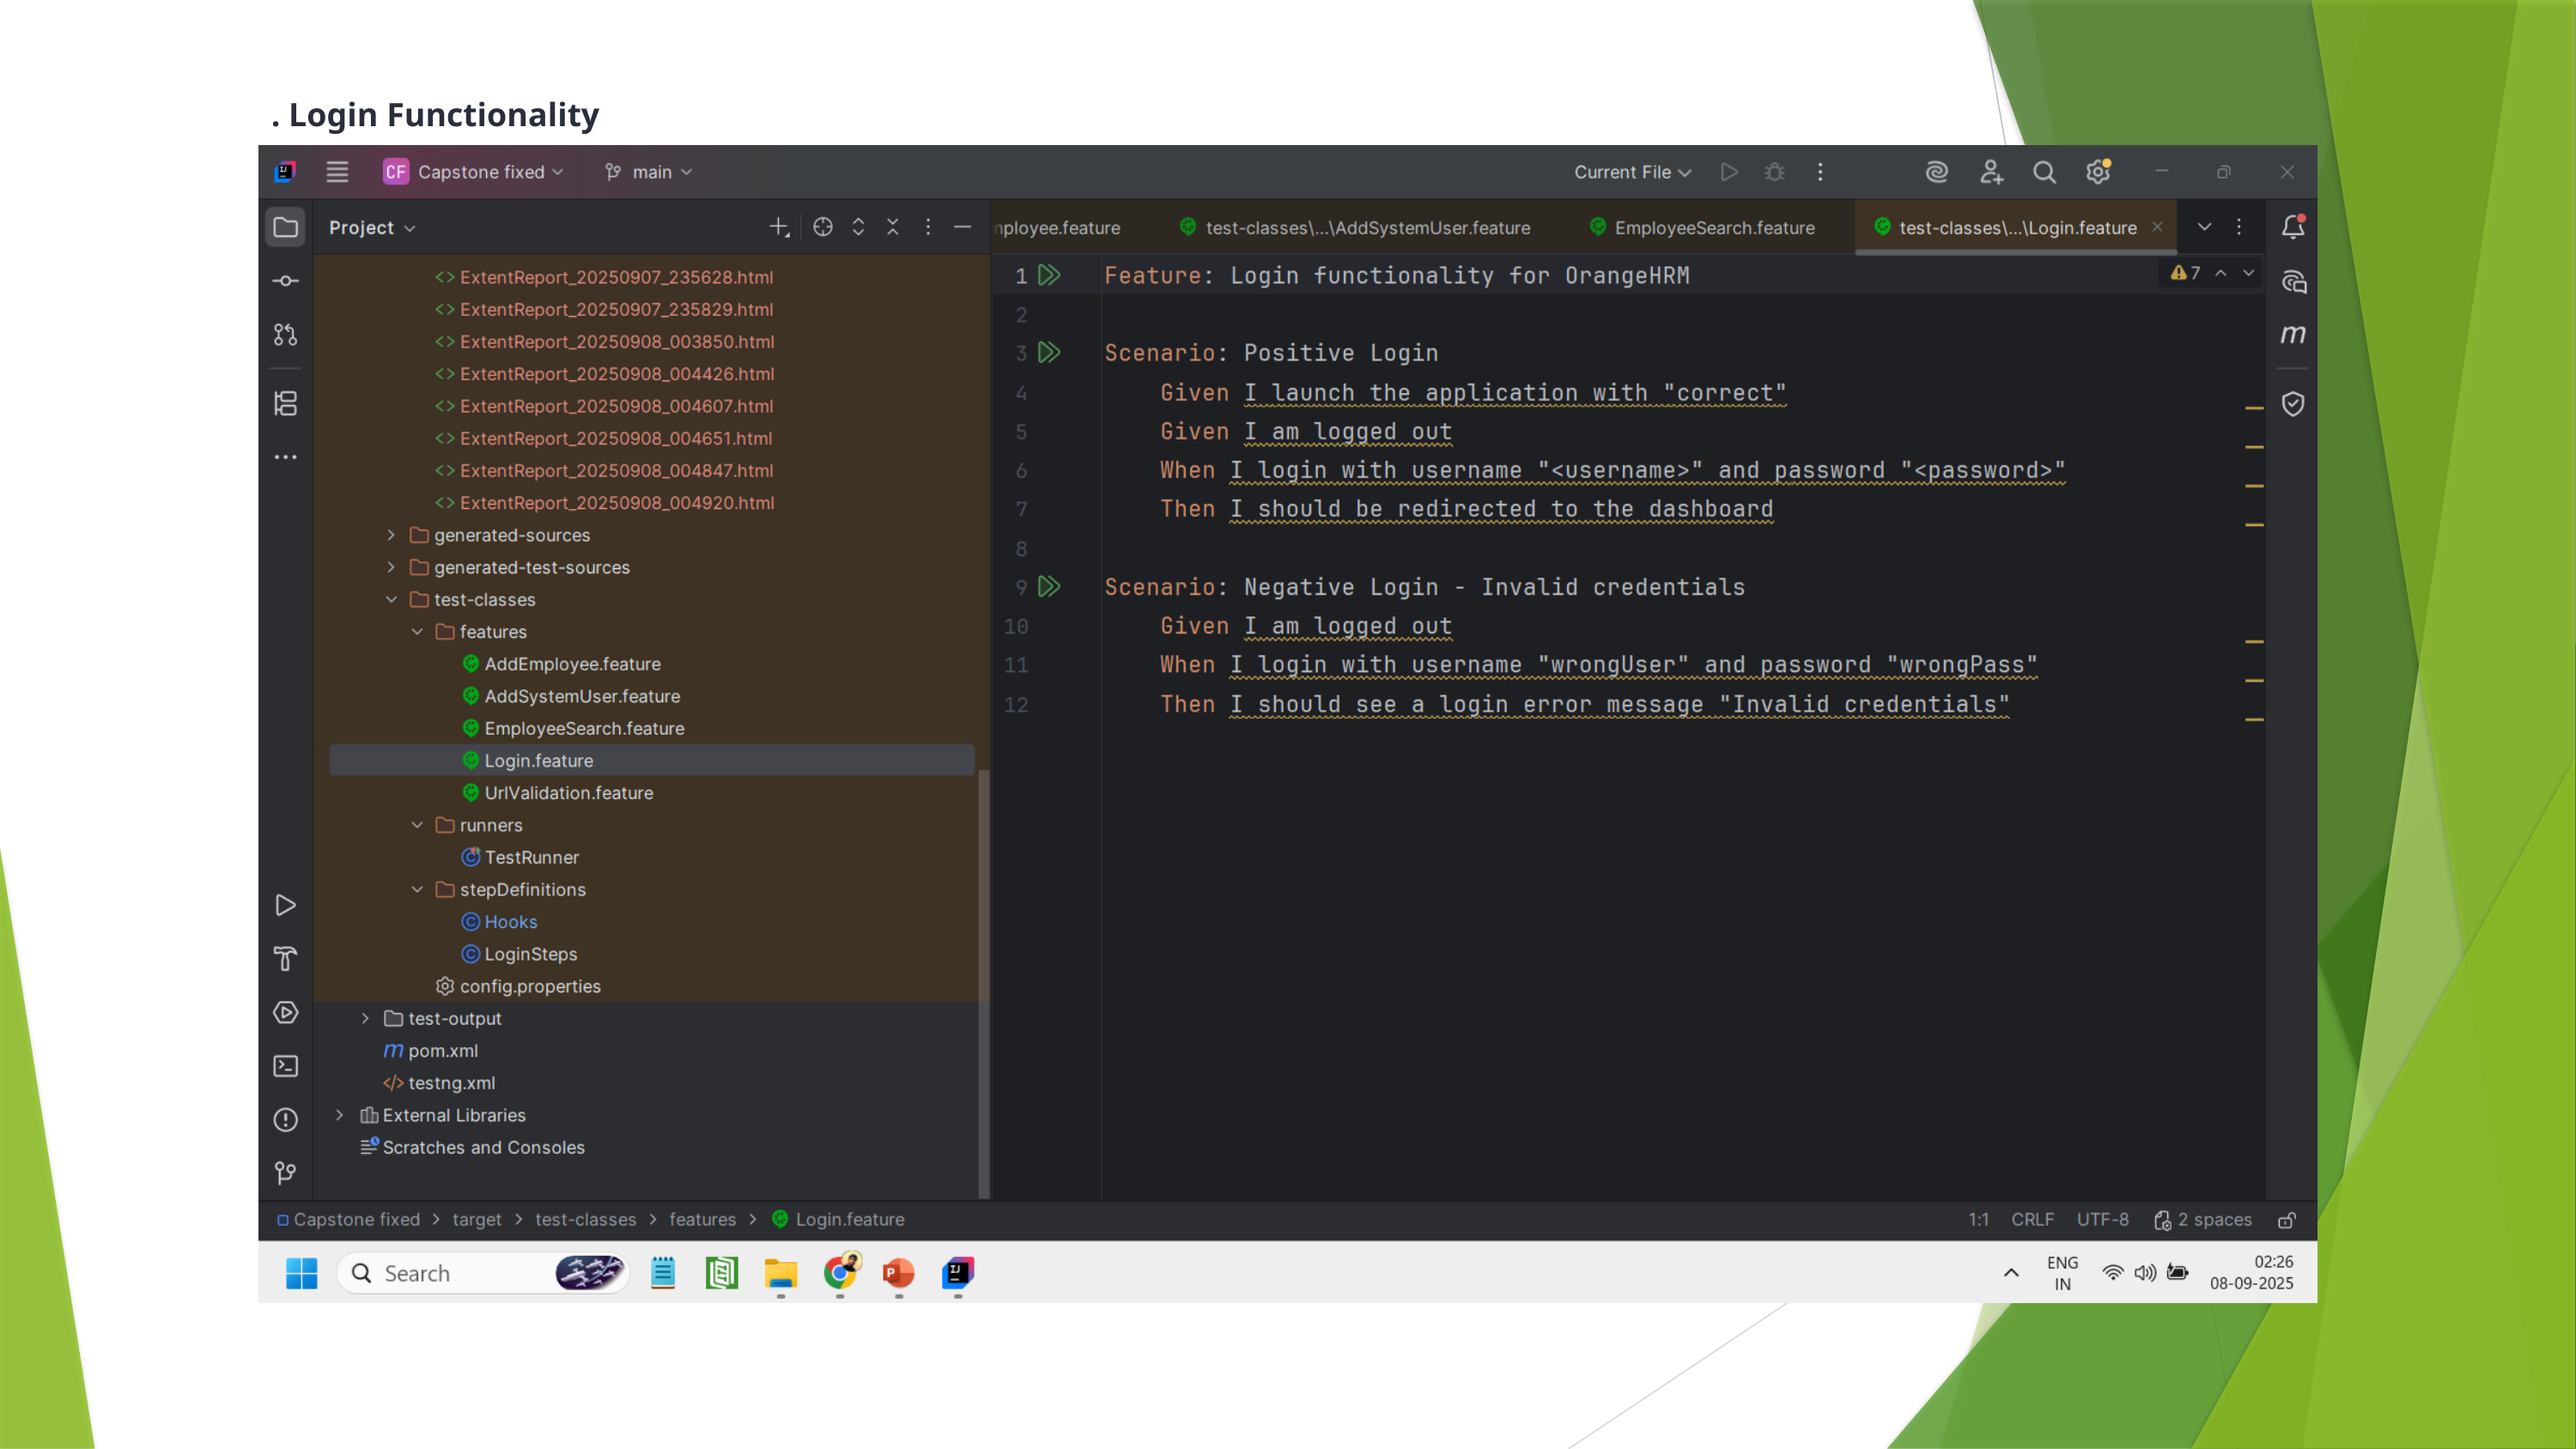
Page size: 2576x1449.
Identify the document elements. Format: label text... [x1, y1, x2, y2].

picture [258, 145, 2318, 1304]
text_box . Login Functionality [258, 21, 1548, 140]
